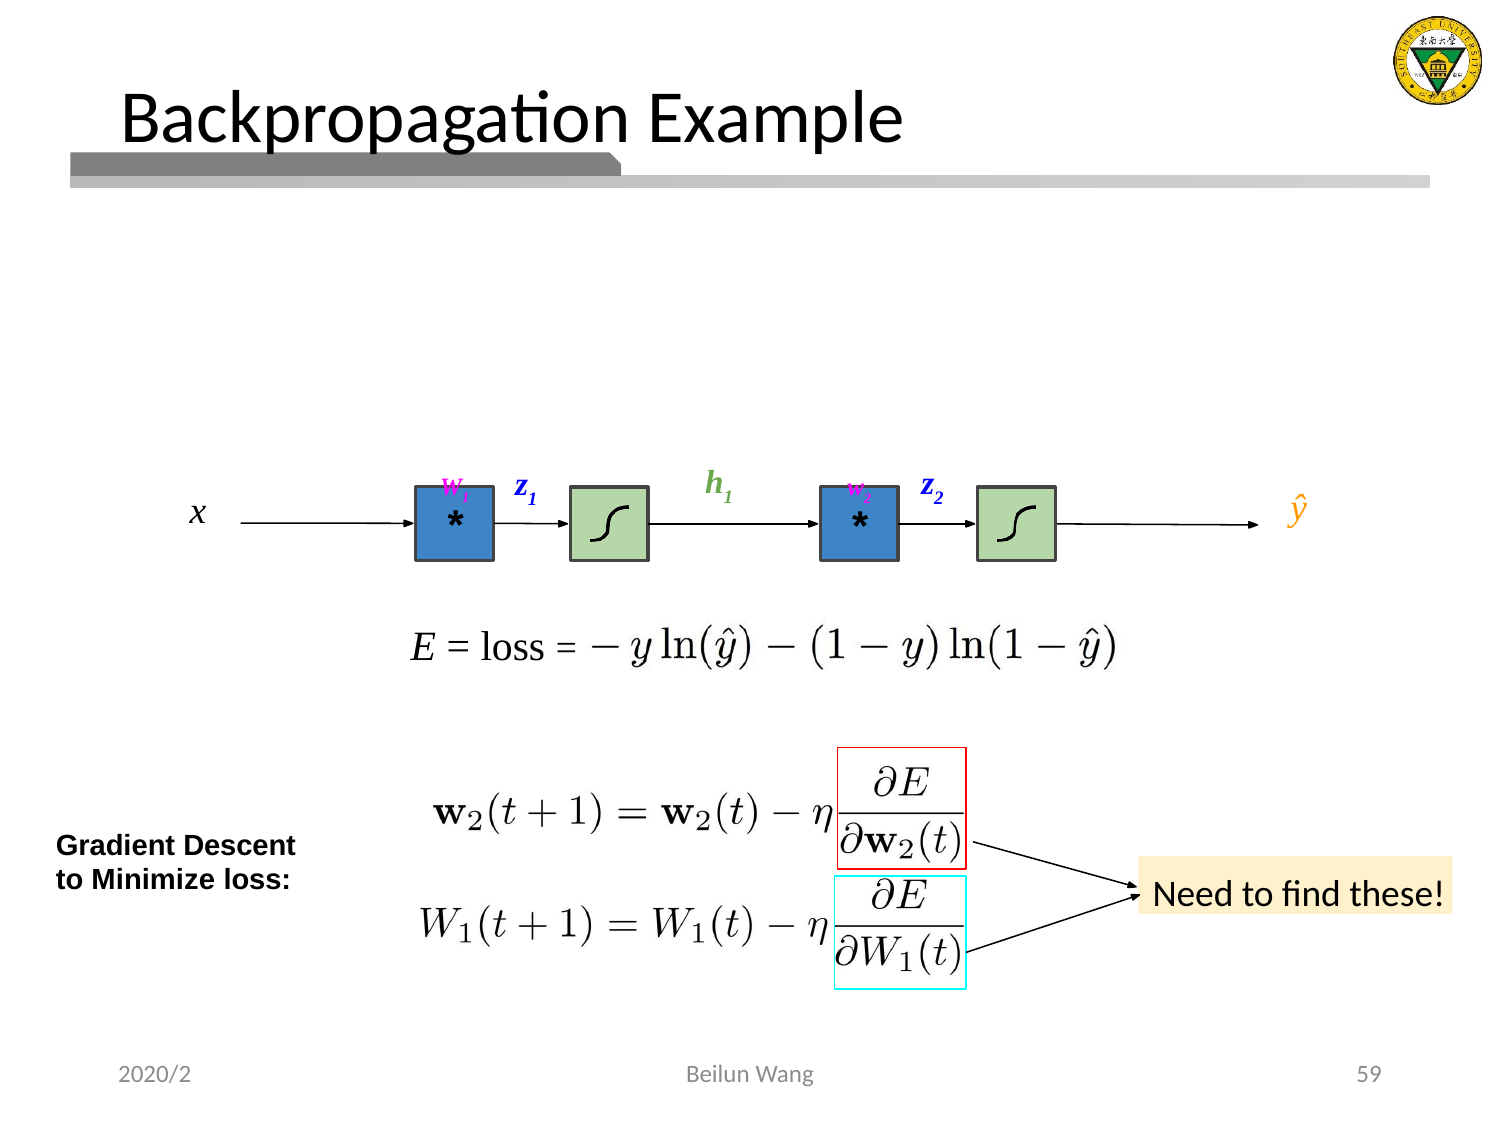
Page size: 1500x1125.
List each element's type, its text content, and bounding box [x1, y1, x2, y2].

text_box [187, 458, 1314, 561]
title Backpropagation Example [103, 59, 1361, 156]
footer Beilun Wang [496, 1042, 1004, 1103]
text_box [53, 616, 1453, 989]
slide_number 2020/2 [103, 1042, 441, 1103]
picture [1393, 16, 1482, 105]
slide_number 59 [1059, 1042, 1397, 1103]
